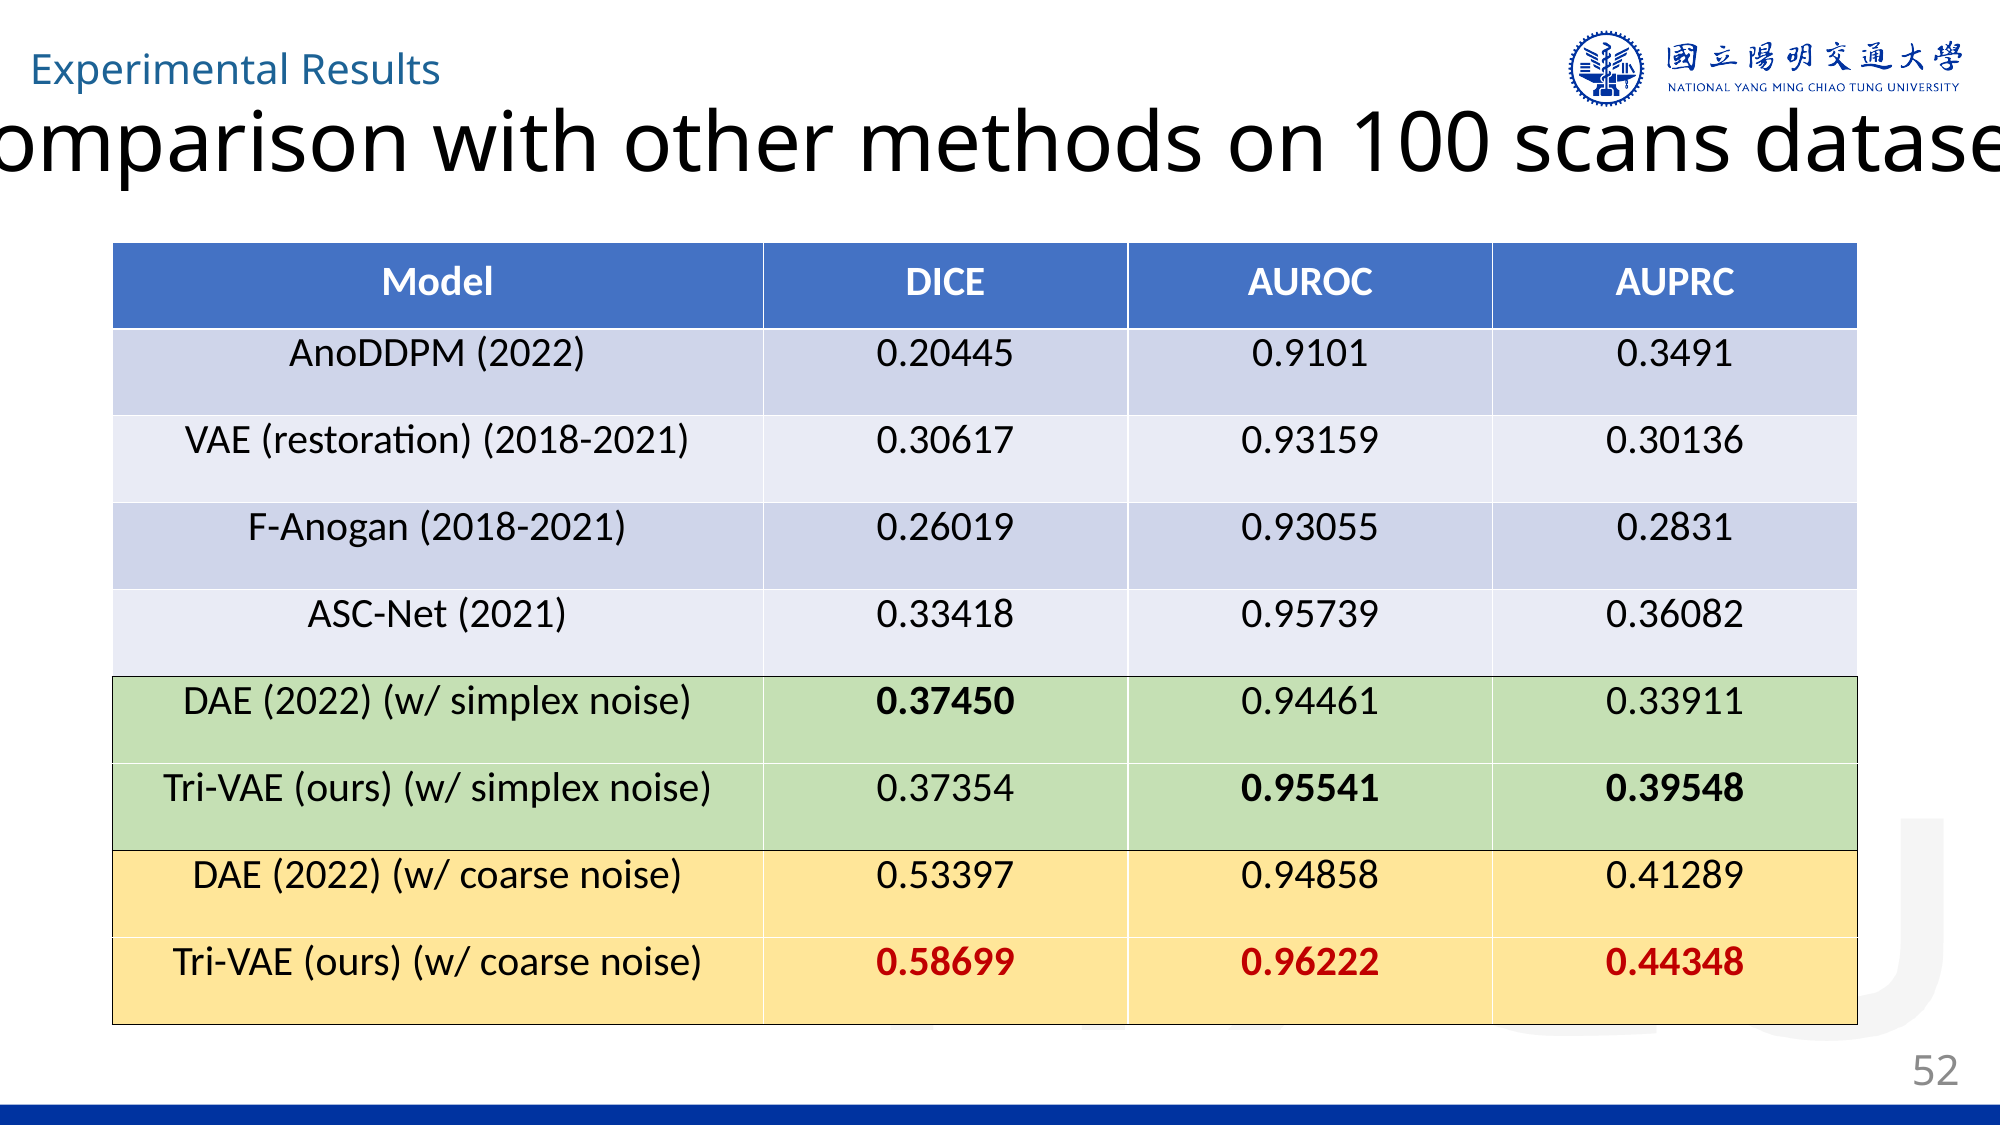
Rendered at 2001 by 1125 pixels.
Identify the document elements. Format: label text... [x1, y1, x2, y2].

table_header AUPRC​ [1493, 243, 1857, 328]
table_cell 0.37450 [764, 677, 1127, 763]
table_cell DAE (2022) (w/ coarse noise)​ [113, 851, 763, 937]
table_cell 0.37354 [764, 764, 1127, 850]
table_cell 0.93159 [1129, 416, 1492, 502]
table_cell 0.33911 [1493, 677, 1857, 763]
table_header Model​ [113, 243, 763, 328]
table_cell 0.94858 [1129, 851, 1492, 937]
table_cell F-Anogan (2018-2021)​ [113, 503, 763, 589]
slide_number 52 [1524, 1042, 1975, 1103]
table_header AUROC​ [1129, 243, 1492, 328]
table_cell 0.94461 [1129, 677, 1492, 763]
table_cell Tri-VAE (ours) (w/ simplex noise)​ [113, 764, 763, 850]
table_cell 0.9101 [1129, 330, 1492, 415]
table_cell 0.96222 [1129, 938, 1492, 1024]
table_cell 0.53397 [764, 851, 1127, 937]
table_cell 0.58699 [764, 938, 1127, 1024]
table_cell 0.41289 [1493, 851, 1857, 937]
table_cell DAE (2022) (w/ simplex noise)​ [113, 677, 763, 763]
table_cell ASC-Net (2021)​ [113, 590, 763, 676]
text_box Comparison with other methods on 100 scans dataset [0, 80, 2000, 196]
table_cell 0.20445 [764, 330, 1127, 415]
table_cell VAE (restoration) (2018-2021)​ [113, 416, 763, 502]
text_box Experimental Results [15, 35, 457, 80]
table_cell 0.30136 [1493, 416, 1857, 502]
table_cell 0.26019 [764, 503, 1127, 589]
table_cell 0.95541 [1129, 764, 1492, 850]
table_cell 0.95739 [1129, 590, 1492, 676]
table_header DICE​ [764, 243, 1127, 328]
table_cell 0.30617 [764, 416, 1127, 502]
table_cell 0.3491 [1493, 330, 1857, 415]
text_box [0, 1104, 2000, 1125]
table_cell 0.39548 [1493, 764, 1857, 850]
table_cell 0.93055 [1129, 503, 1492, 589]
table_cell 0.44348 [1493, 938, 1857, 1024]
table_cell 0.2831 [1493, 503, 1857, 589]
table_cell AnoDDPM (2022)​ [113, 330, 763, 415]
table_cell Tri-VAE (ours) (w/ coarse noise)​ [113, 938, 763, 1024]
table_cell 0.33418 [764, 590, 1127, 676]
picture [1530, 0, 2000, 145]
table_cell 0.36082 [1493, 590, 1857, 676]
